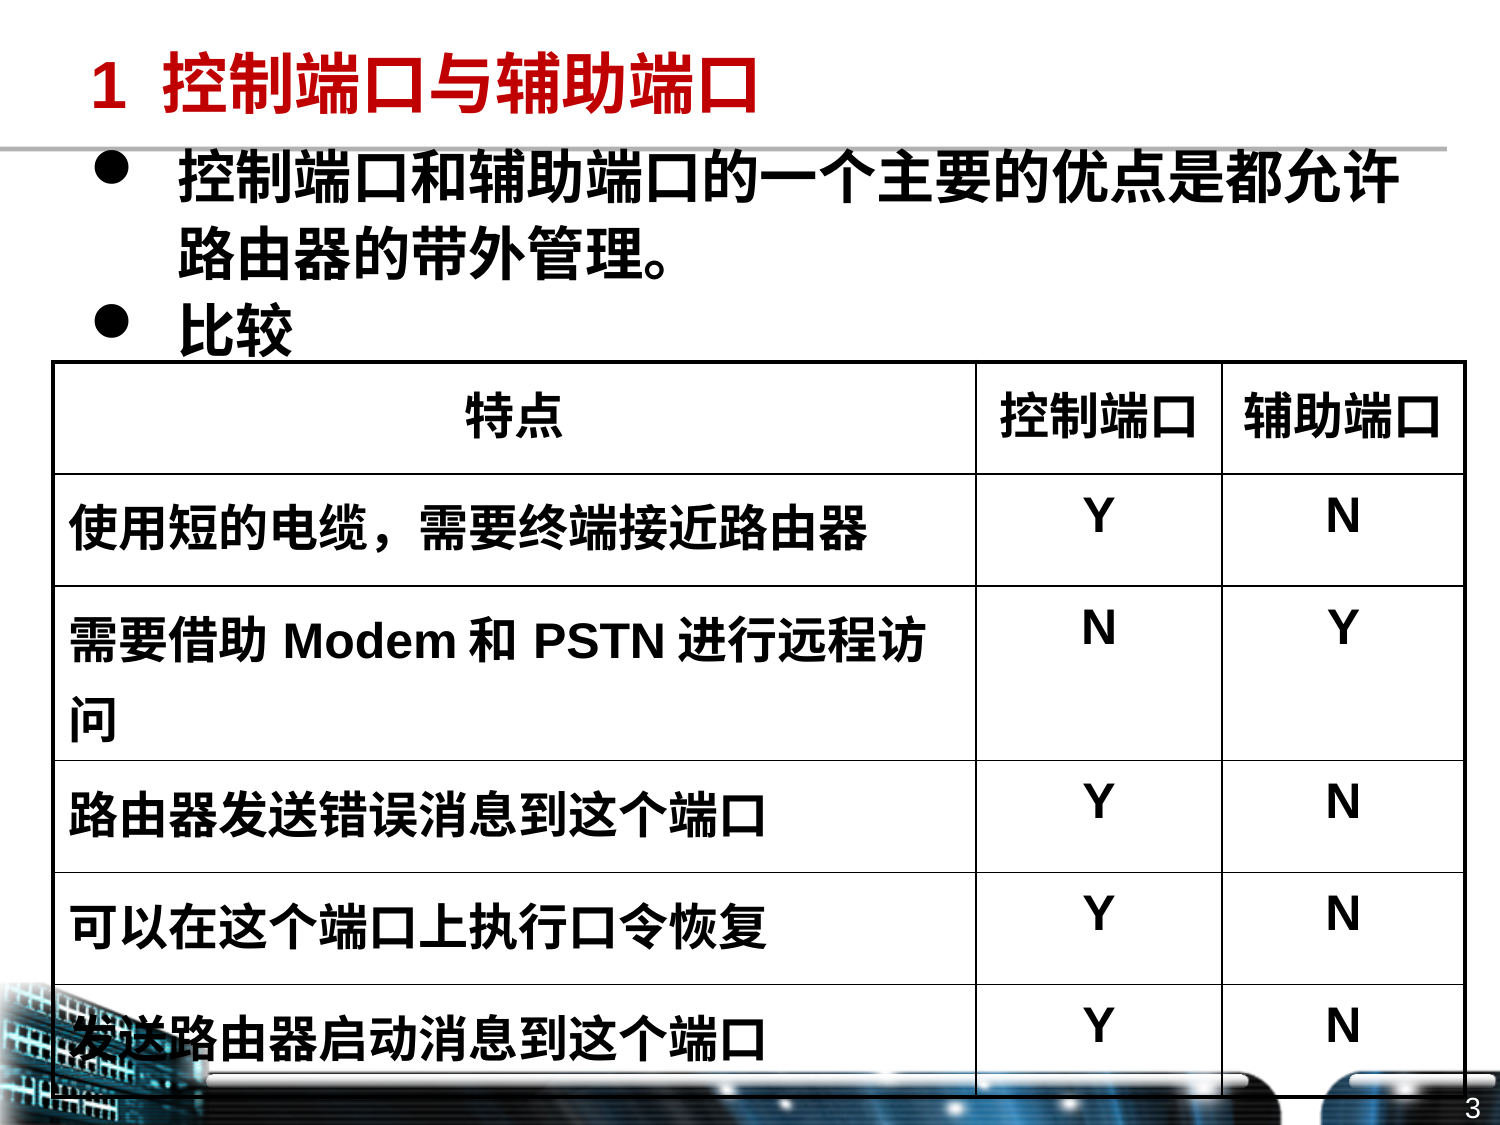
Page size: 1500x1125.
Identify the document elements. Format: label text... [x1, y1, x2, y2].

table_cell Y [977, 761, 1221, 872]
table_cell N [977, 587, 1221, 760]
table_cell N [1223, 873, 1463, 984]
table_cell Y [1223, 587, 1463, 760]
table_cell 可以在这个端口上执行口令恢复 [55, 873, 975, 984]
table_header 特点 [55, 364, 975, 473]
table_cell Y [977, 475, 1221, 585]
text_box 控制端口和辅助端口的一个主要的优点是都允许路由器的带外管理。 比较 [74, 125, 1425, 360]
table_cell 路由器发送错误消息到这个端口 [55, 761, 975, 872]
table_header 控制端口 [977, 364, 1221, 473]
table_cell 使用短的电缆，需要终端接近路由器 [55, 475, 975, 585]
picture [0, 0, 1500, 1125]
table_cell N [1223, 985, 1463, 1095]
table_cell 发送路由器启动消息到这个端口 [55, 985, 975, 1095]
table_cell Y [977, 985, 1221, 1095]
table_cell Y [977, 873, 1221, 984]
table_cell N [1223, 761, 1463, 872]
table_cell N [1223, 475, 1463, 585]
title 1 控制端口与辅助端口 [74, 25, 1263, 125]
table_header 辅助端口 [1223, 364, 1463, 473]
table_cell 需要借助Modem和PSTN进行远程访问 [55, 587, 975, 760]
